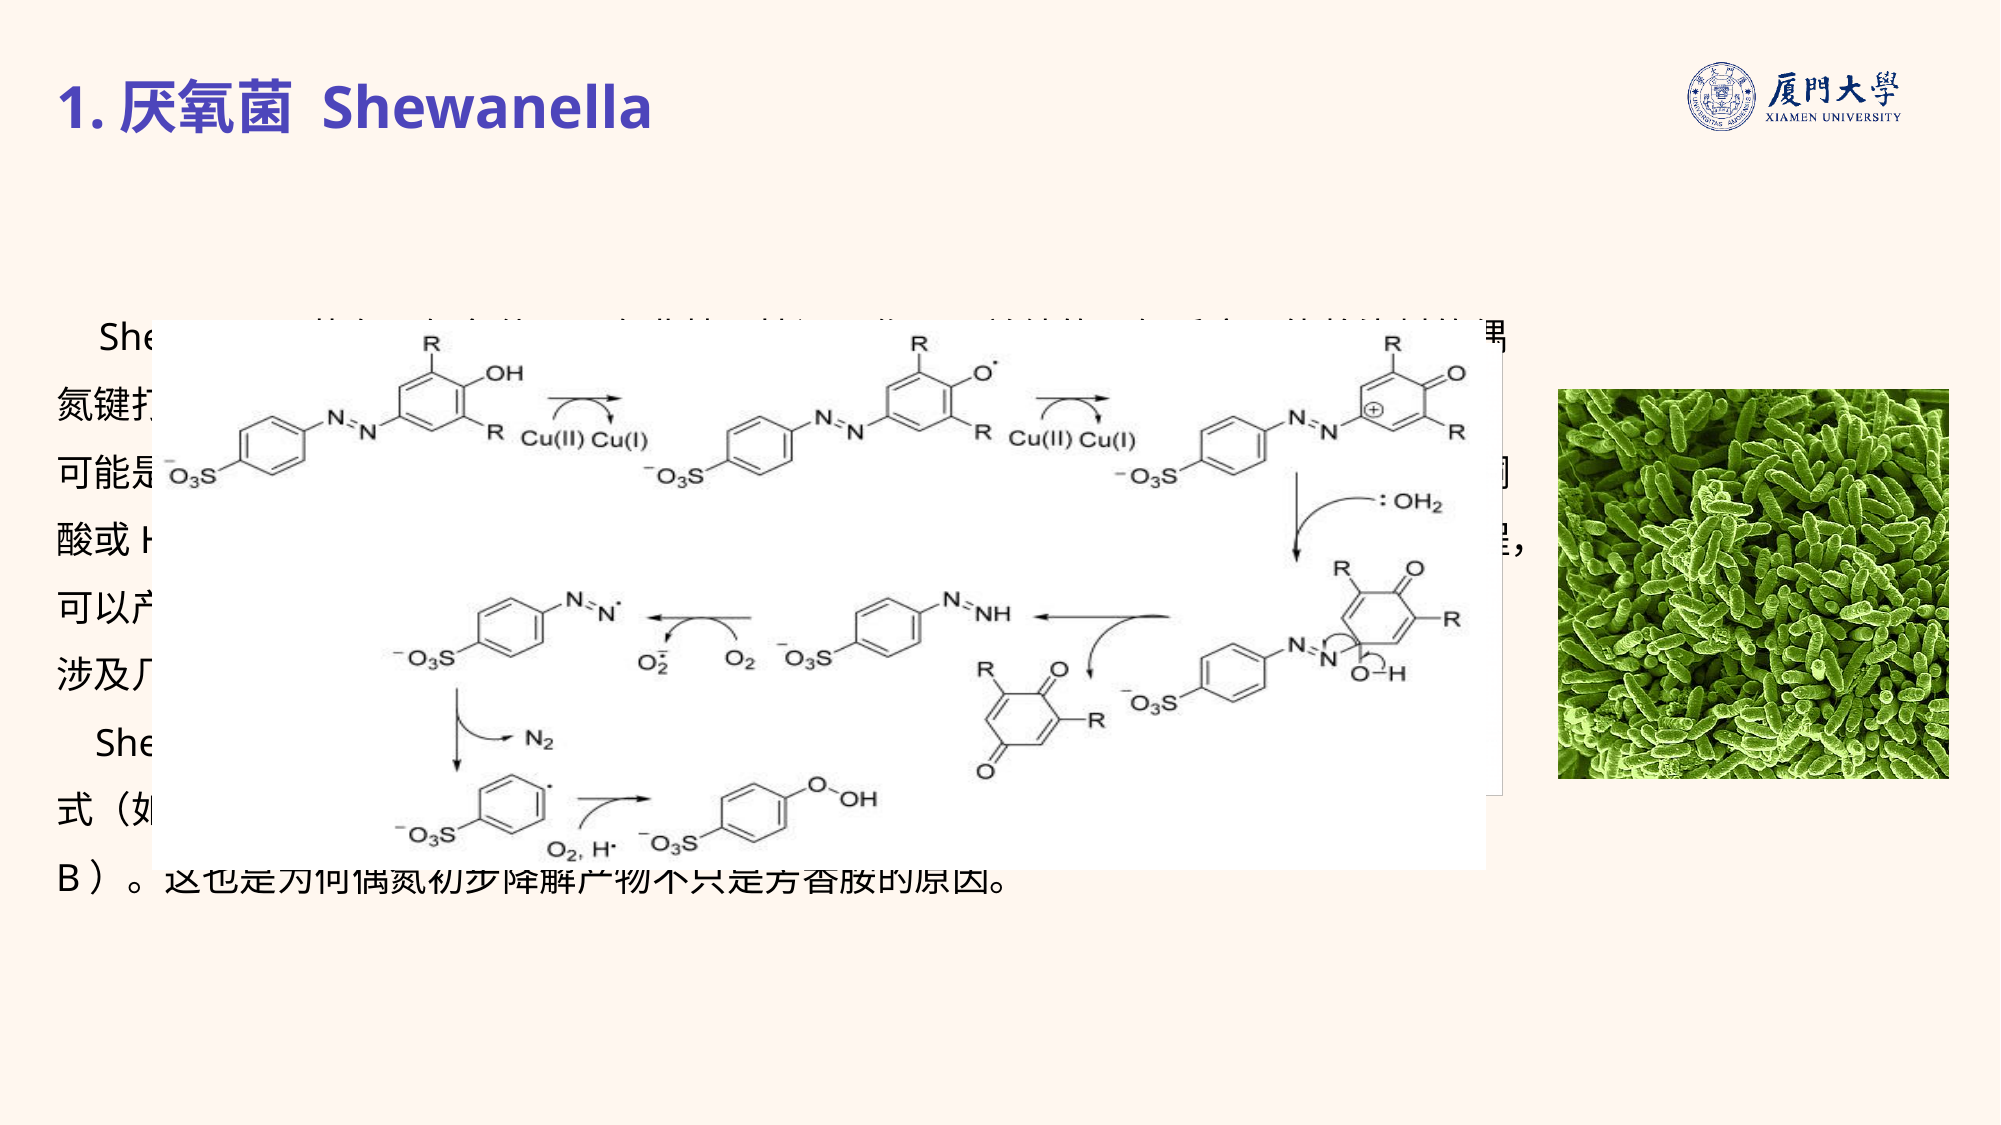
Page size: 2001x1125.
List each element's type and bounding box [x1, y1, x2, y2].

text_box [0, 0, 2000, 1125]
picture [152, 320, 1504, 870]
